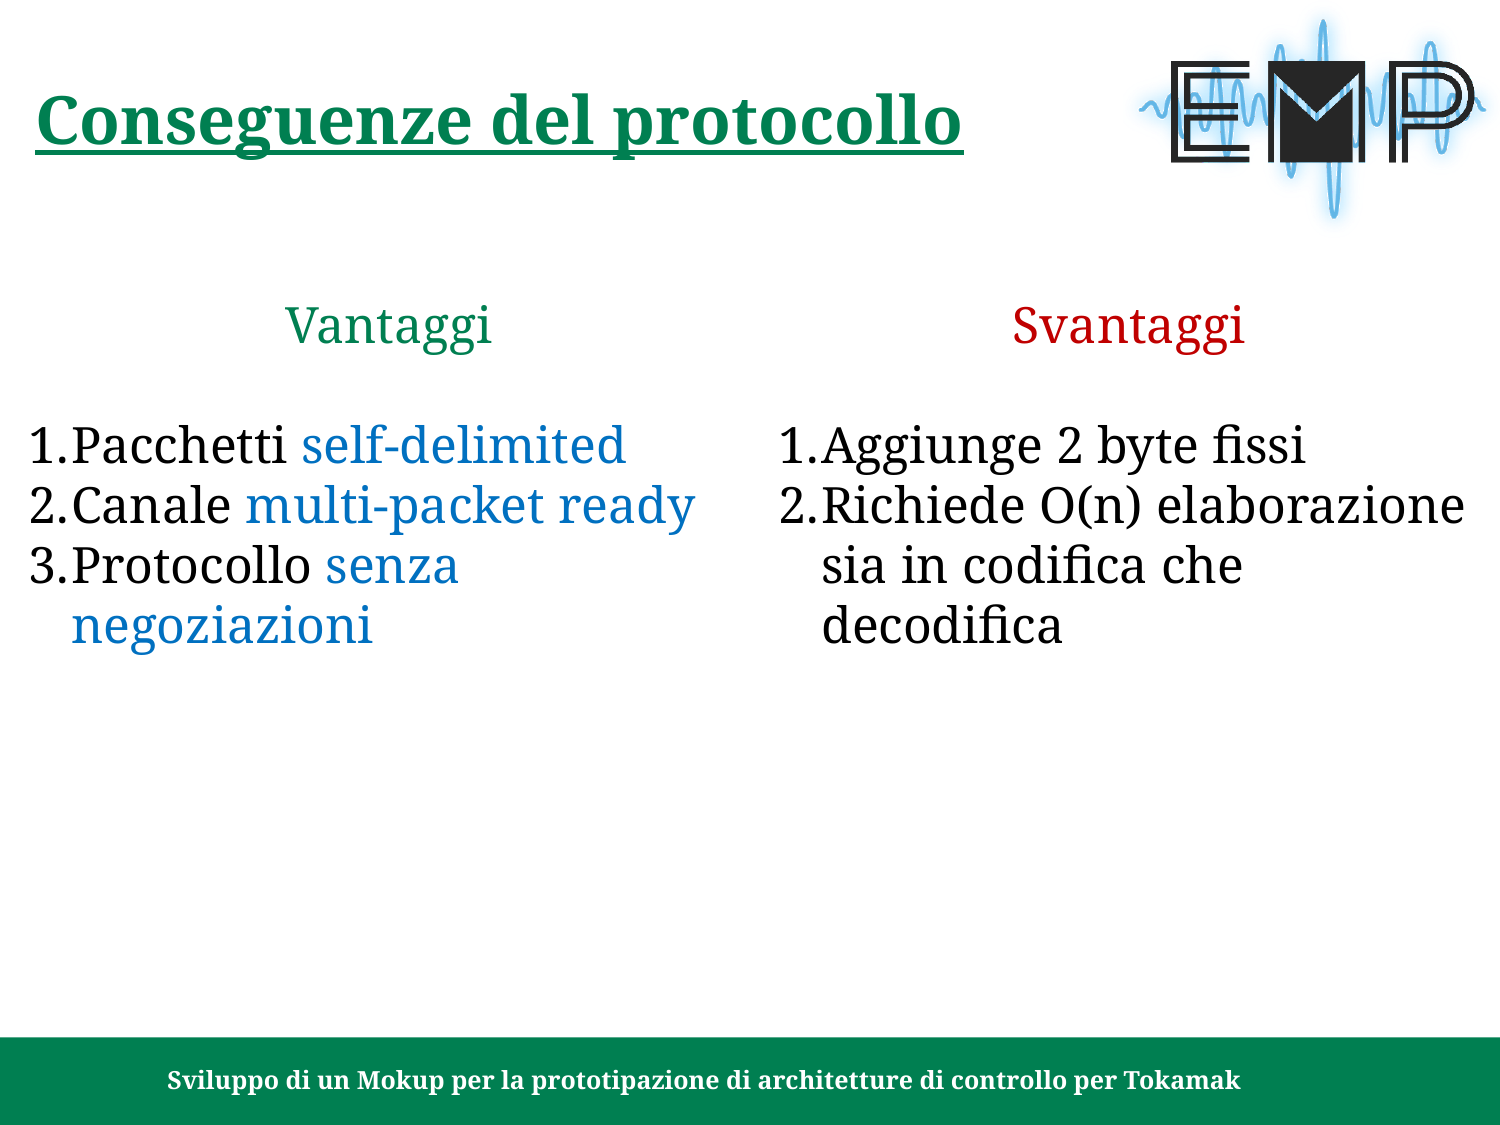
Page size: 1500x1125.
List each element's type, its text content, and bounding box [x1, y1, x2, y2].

picture [1123, 0, 1500, 239]
text_box Conseguenze del protocollo [20, 70, 979, 166]
text_box Vantaggi Pacchetti self-delimited Canale multi-packet ready Protocollo senza negoziazioni [14, 285, 764, 661]
text_box 15/10/2021 Sviluppo di un Mokup per la prototipazione di architetture di controllo per Tokamak Pagina 75 [0, 1037, 1500, 1125]
text_box Svantaggi Aggiunge 2 byte fissi Richiede O(n) elaborazione sia in codifica che decodifica [764, 285, 1494, 661]
